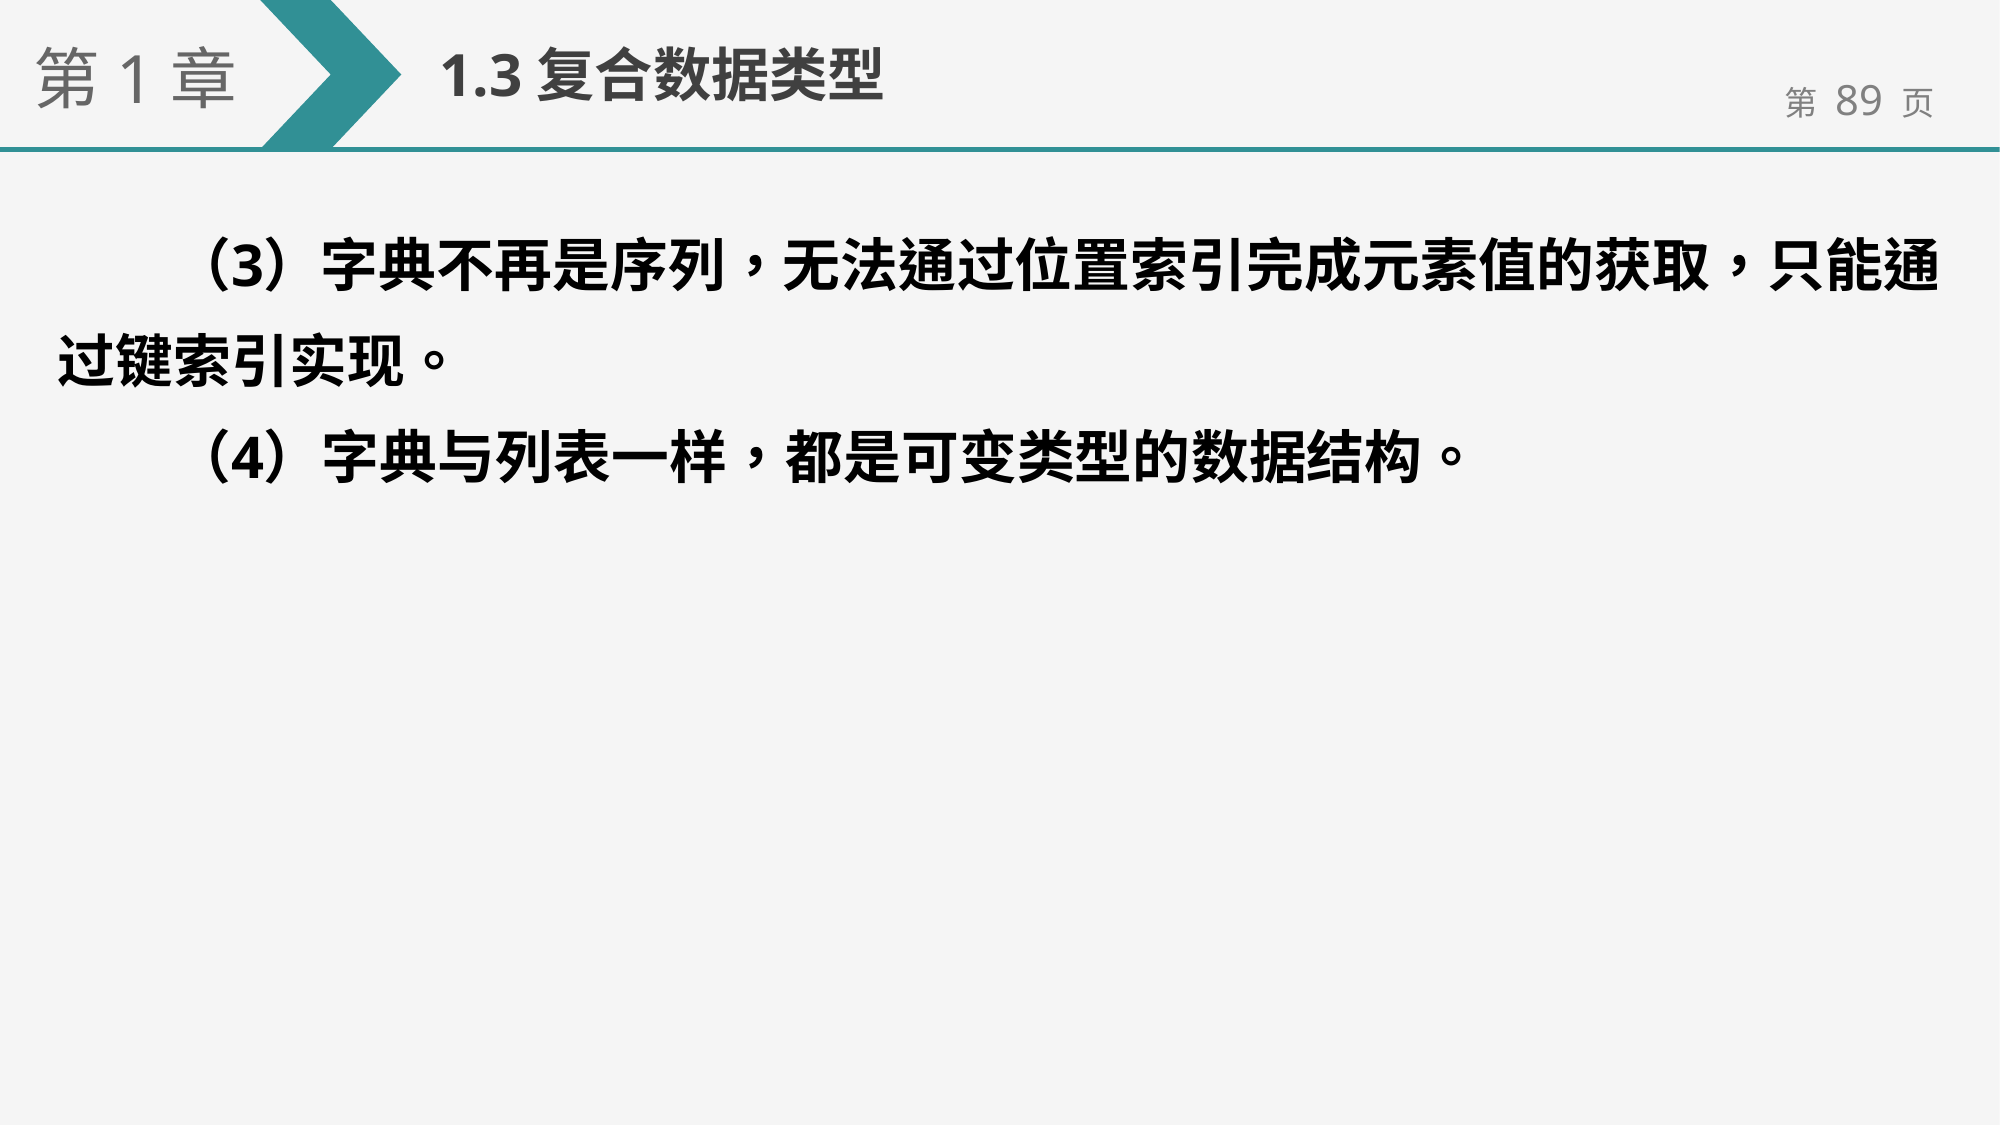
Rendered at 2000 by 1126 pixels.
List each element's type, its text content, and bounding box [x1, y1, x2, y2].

text_box [258, 0, 403, 148]
text_box 第1章 [19, 29, 253, 125]
text_box 1.3复合数据类型 [424, 31, 1366, 116]
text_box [57, 217, 1937, 861]
